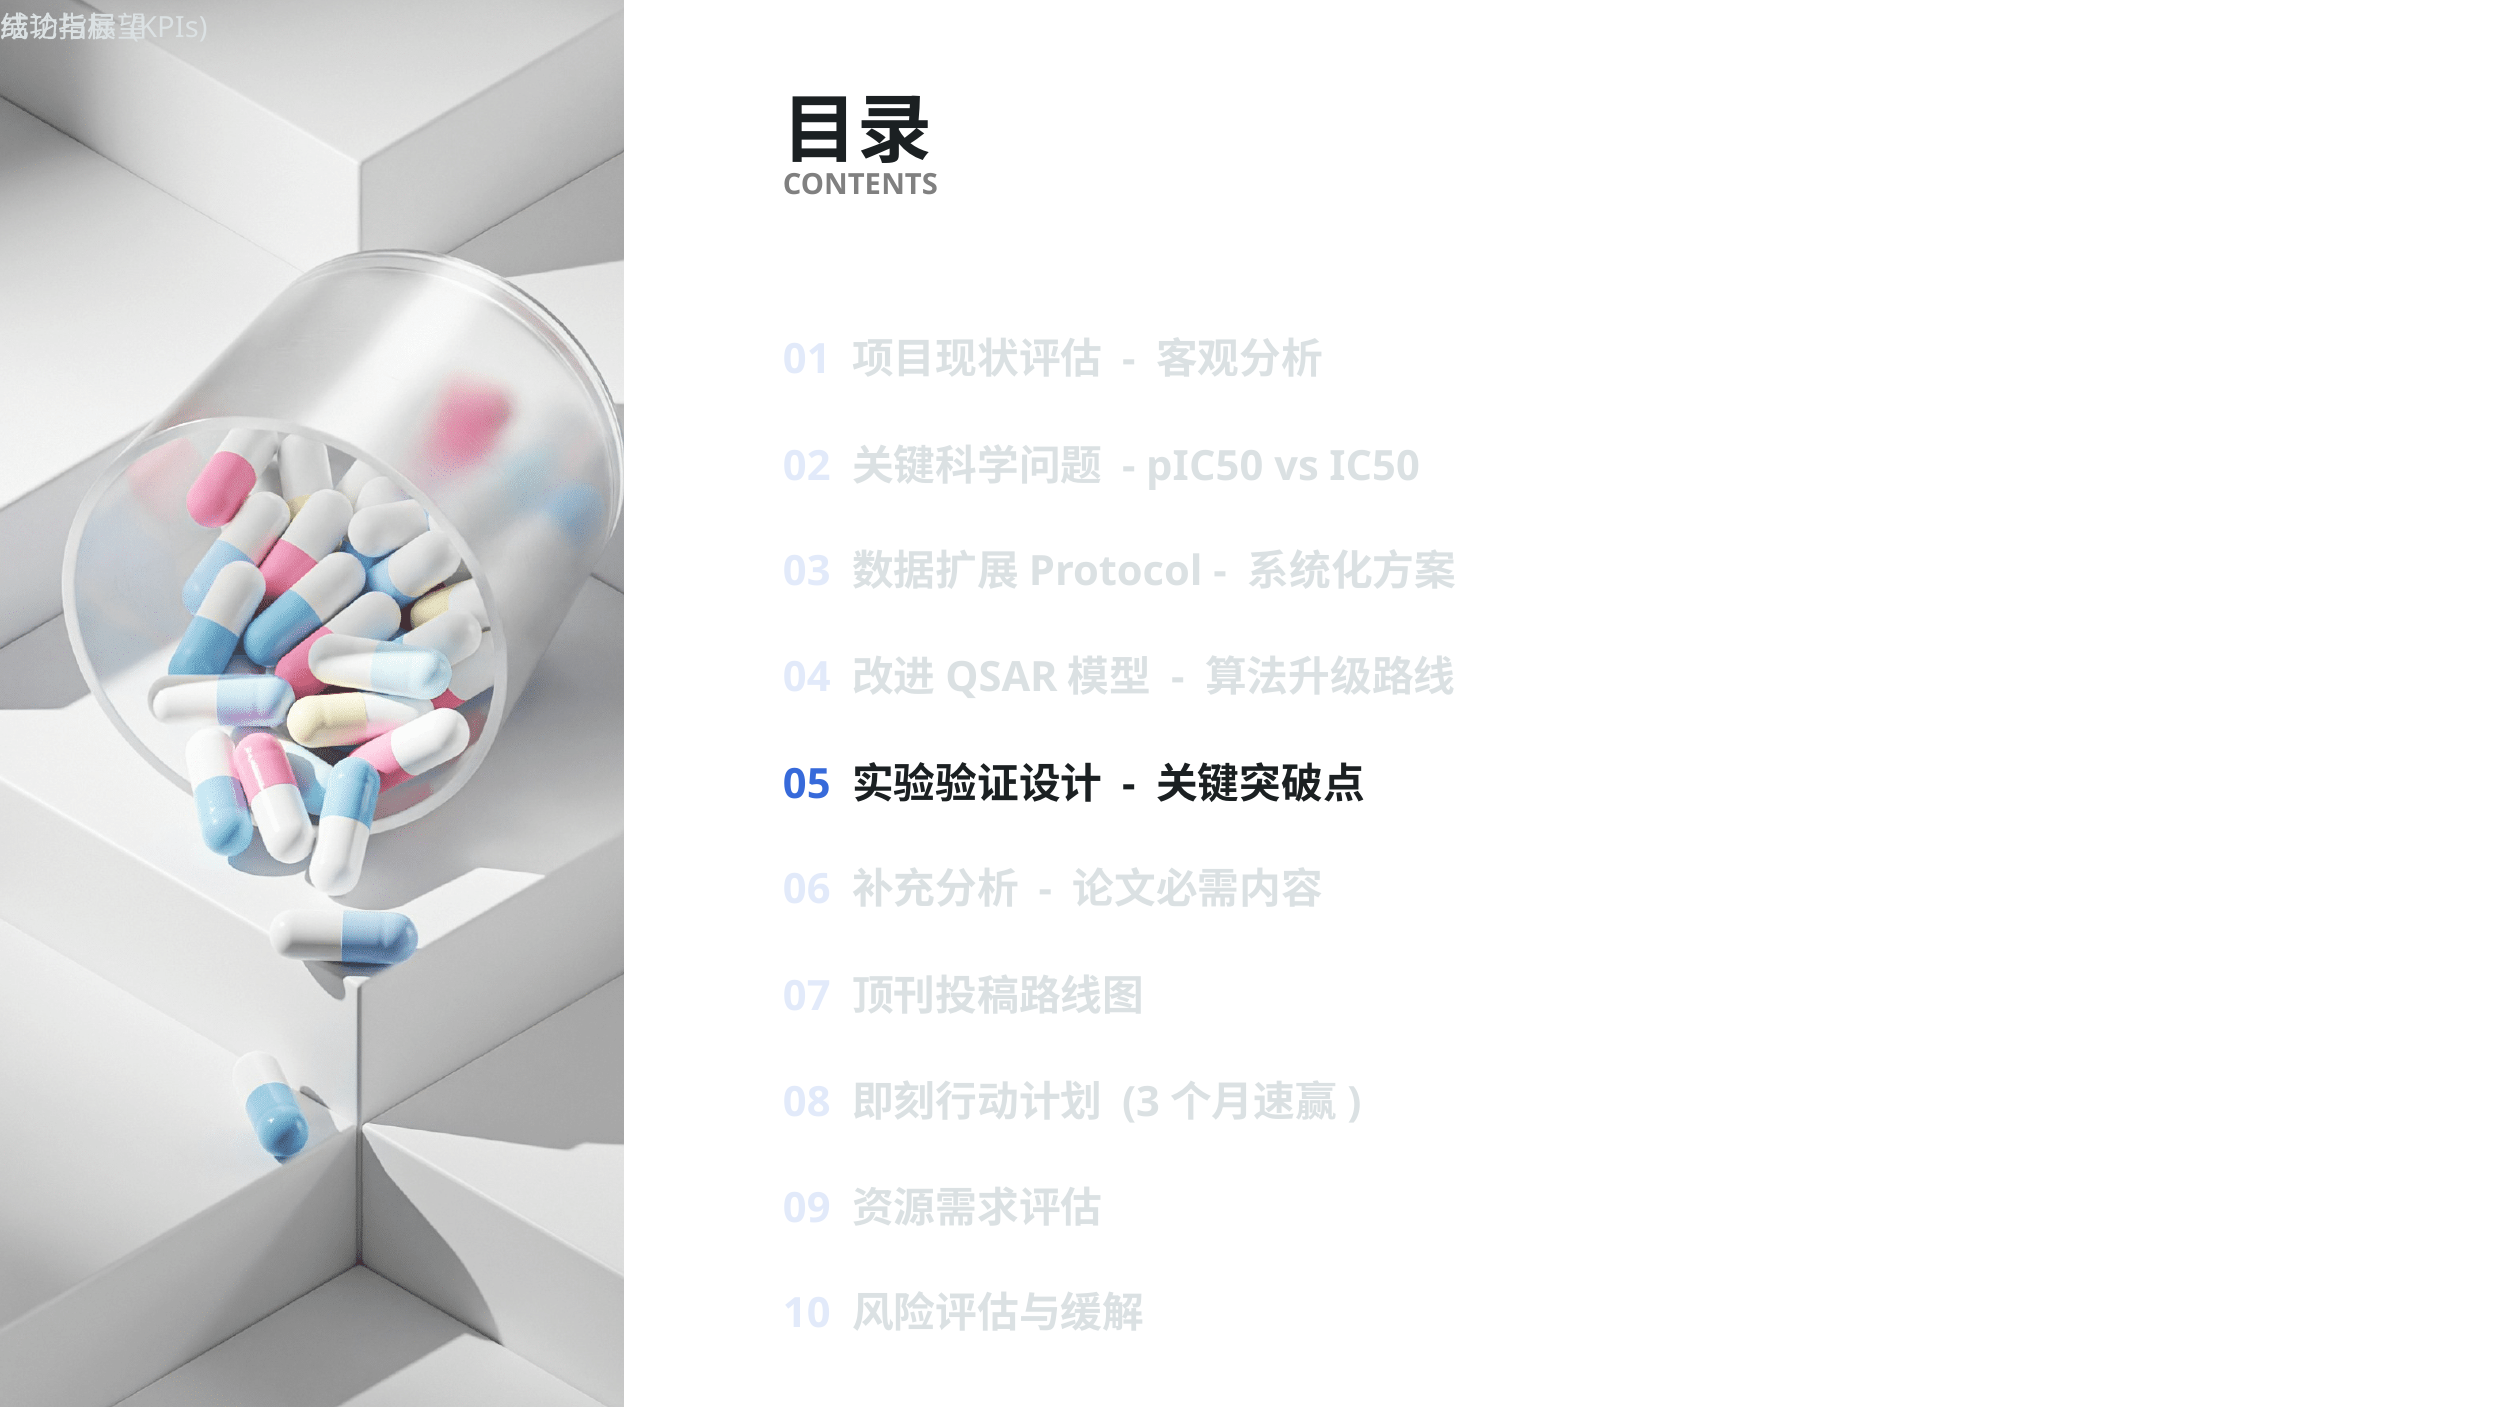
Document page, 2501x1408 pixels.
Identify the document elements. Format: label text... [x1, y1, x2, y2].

text_box 补充分析 - 论文必需内容 [851, 841, 2336, 920]
text_box 资源需求评估 [851, 1161, 2336, 1239]
text_box CONTENTS [783, 150, 986, 207]
text_box 目录 [782, 58, 1008, 171]
text_box 顶刊投稿路线图 [851, 948, 2336, 1026]
text_box 10 [783, 1266, 845, 1344]
text_box 即刻行动计划 (3个月速赢) [851, 1054, 2336, 1133]
text_box 07 [783, 948, 846, 1026]
text_box 05 [782, 736, 849, 815]
text_box 08 [783, 1054, 851, 1133]
text_box 01 [782, 311, 834, 390]
text_box 数据扩展Protocol - 系统化方案 [851, 523, 2336, 602]
text_box 关键科学问题 - pIC50 vs IC50 [851, 418, 2336, 497]
text_box 06 [782, 841, 849, 920]
text_box 03 [782, 523, 849, 602]
picture [0, 0, 624, 1407]
text_box 02 [783, 418, 851, 497]
text_box 改进QSAR模型 - 算法升级路线 [852, 630, 2336, 708]
text_box 04 [782, 630, 852, 708]
text_box 实验验证设计 - 关键突破点 [851, 736, 2336, 815]
text_box 09 [783, 1161, 851, 1239]
text_box 风险评估与缓解 [851, 1266, 2336, 1344]
text_box 项目现状评估 - 客观分析 [851, 311, 2336, 390]
